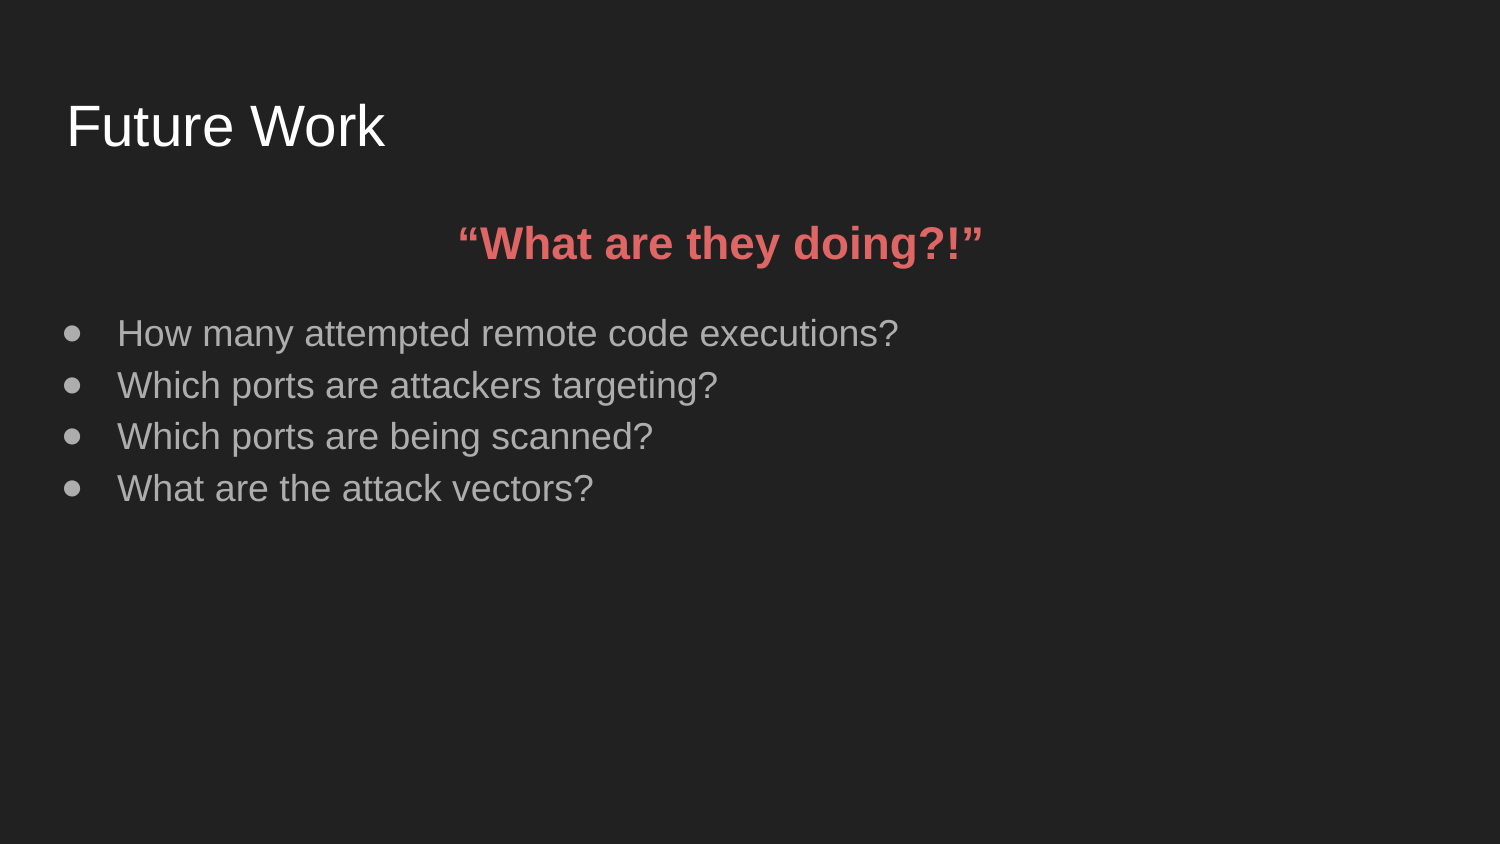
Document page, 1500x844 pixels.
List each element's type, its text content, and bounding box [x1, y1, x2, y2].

list “What are they doing?!” How many attempted remote code executions? Which ports are attackers targeting? Which ports are being scanned? What are the attack vectors? [27, 190, 1425, 752]
title Future Work [51, 72, 1449, 167]
